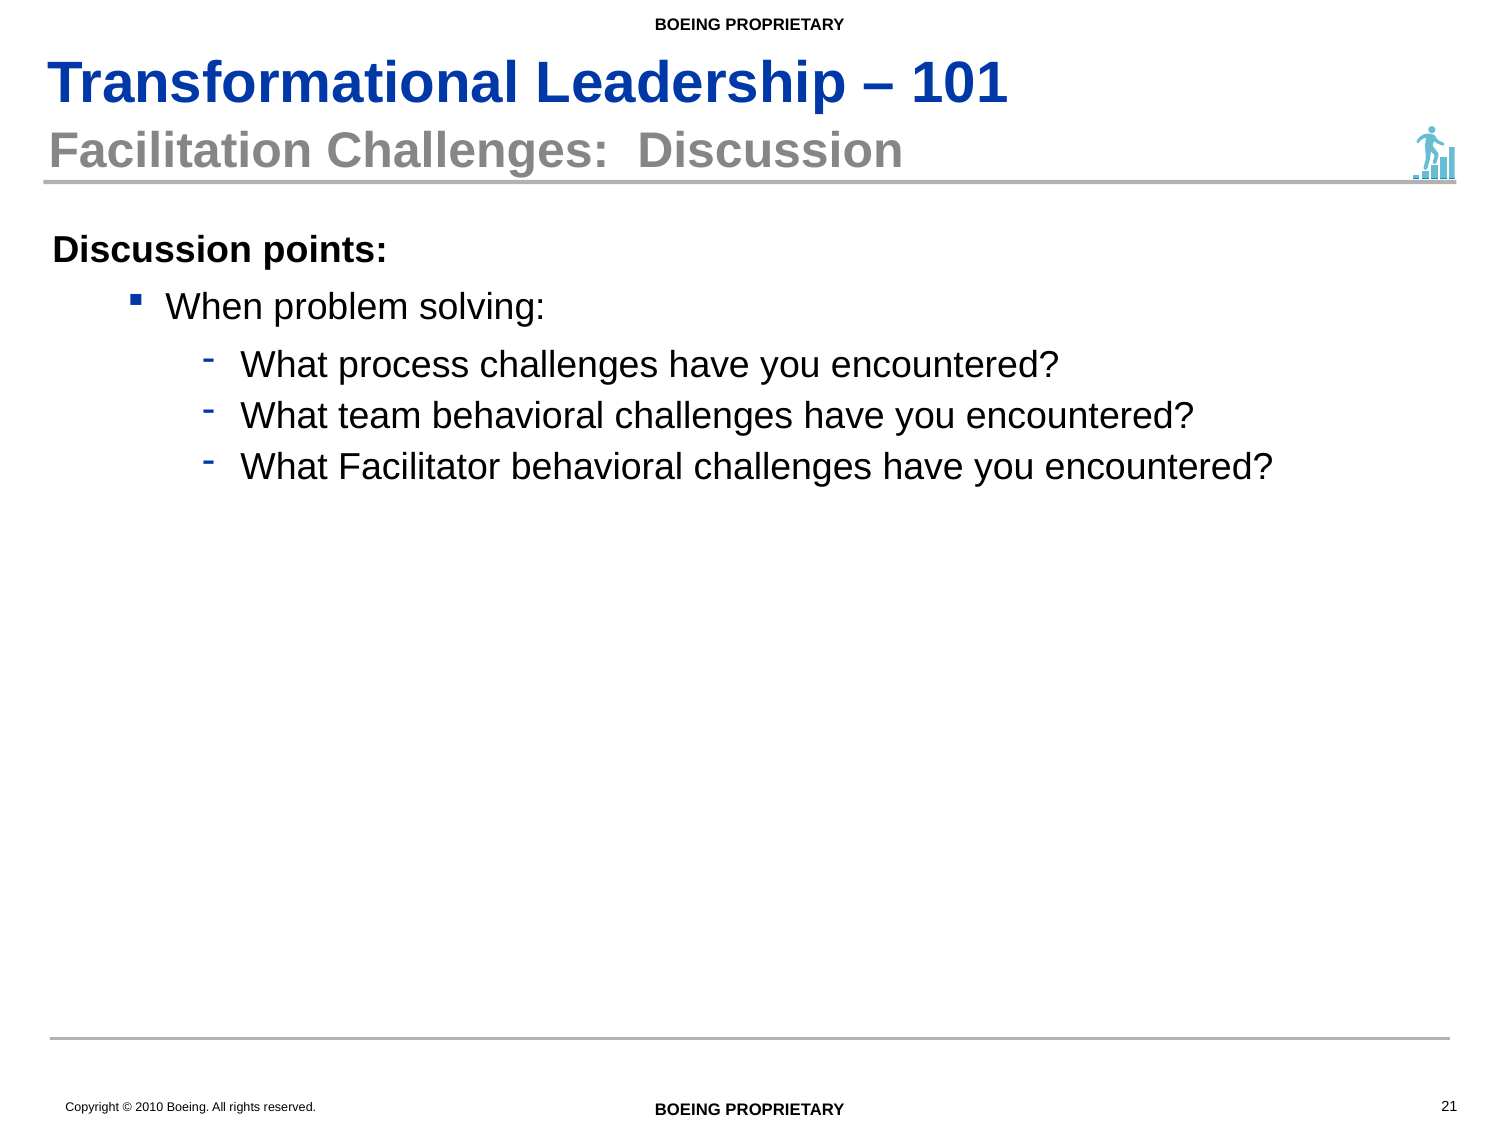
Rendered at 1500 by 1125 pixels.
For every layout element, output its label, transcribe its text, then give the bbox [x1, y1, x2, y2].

title Facilitation Challenges: Discussion [0, 106, 1500, 181]
slide_number 21 [1048, 1087, 1459, 1124]
text_box Discussion points: When problem solving: What process challenges have you encountered? What team behavioral challenges have you encountered? What Facilitator behavioral challenges have you encountered? [37, 217, 1450, 598]
